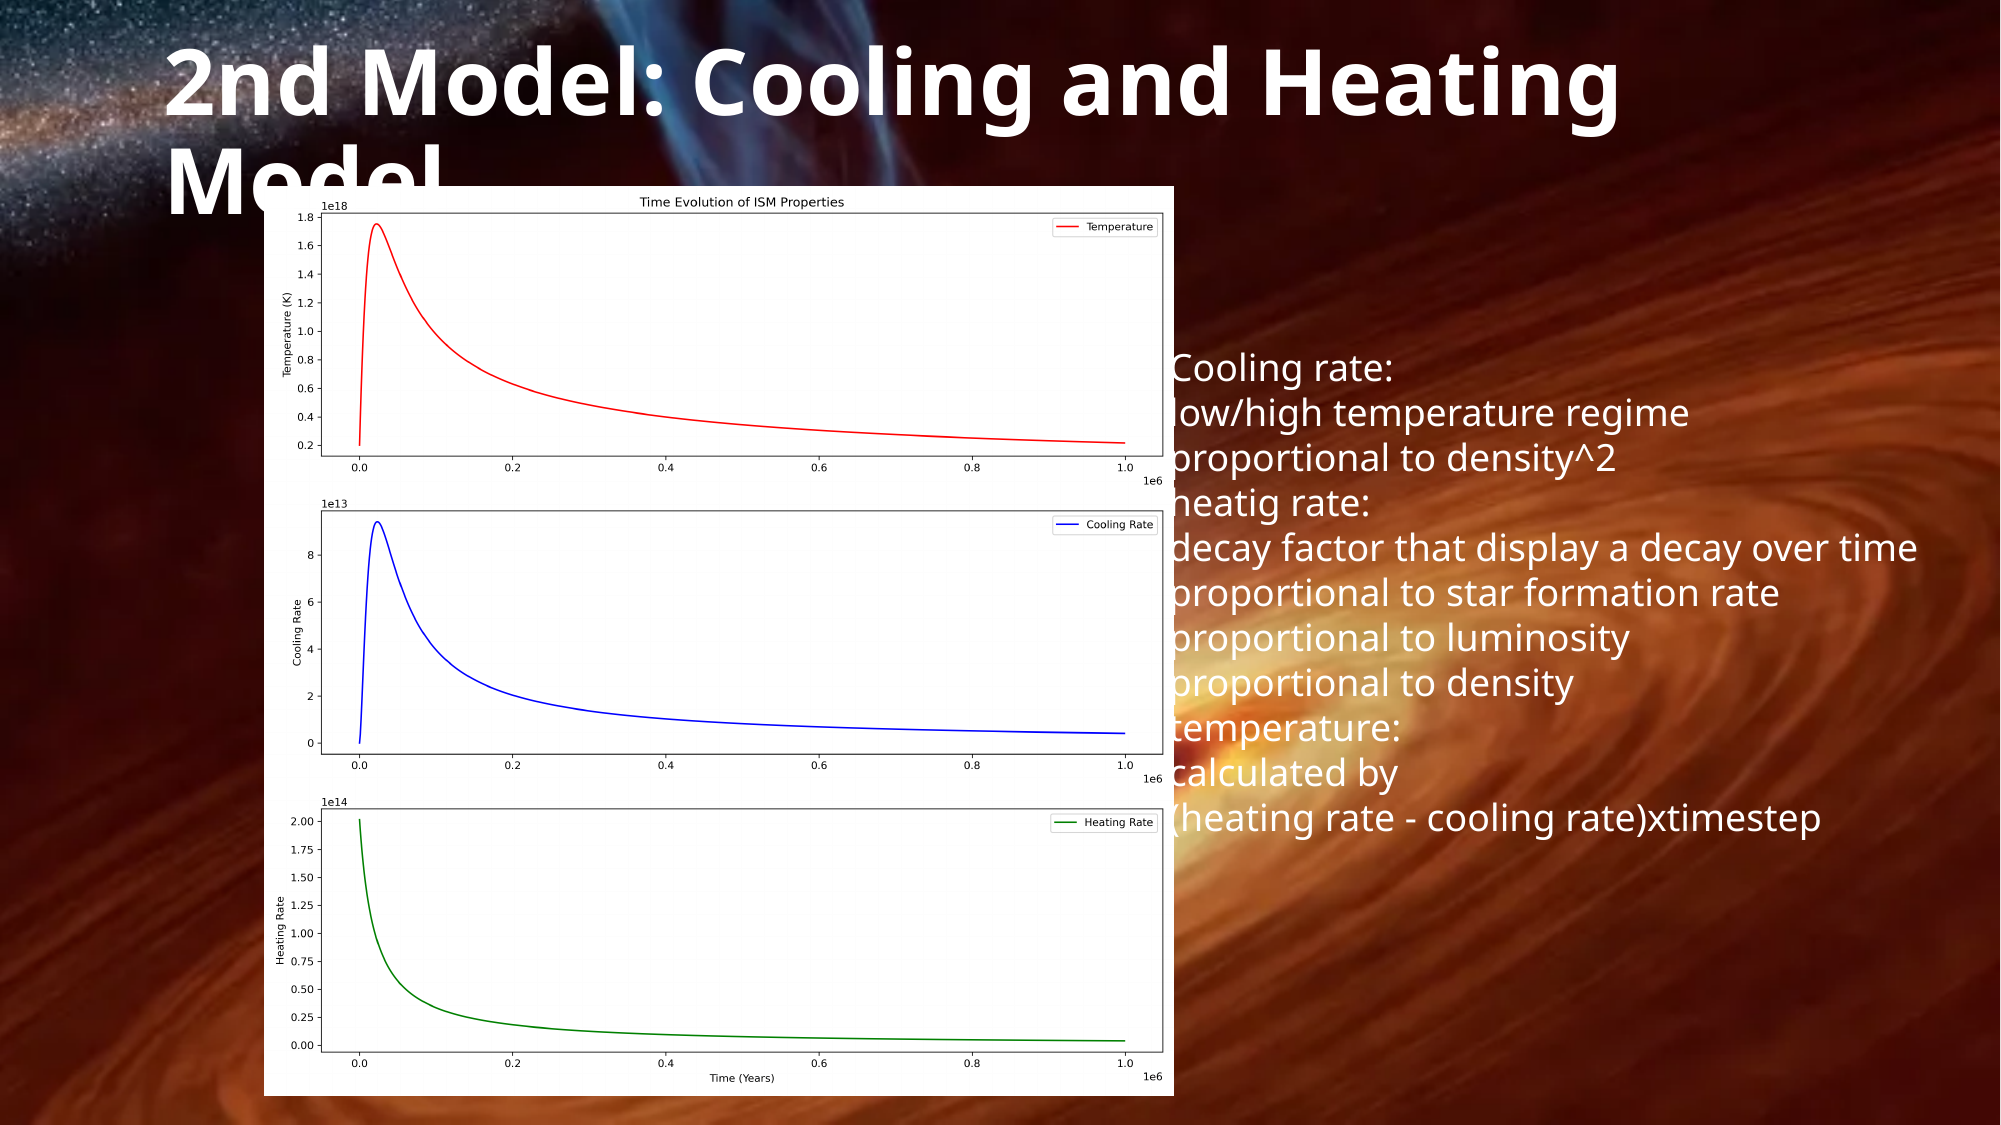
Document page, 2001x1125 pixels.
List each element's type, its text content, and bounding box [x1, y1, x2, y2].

picture [0, 0, 2001, 1125]
title 2nd Model: Cooling and Heating Model [148, 69, 1916, 202]
text_box Cooling rate: low/high temperature regime proportional to density^2 heatig rate: decay factor that display a decay over time proportional to star formation rate proportional to luminosity proportional to density temperature: calculated by (heating rate - cooling rate)xtimestep [1174, 337, 1934, 847]
